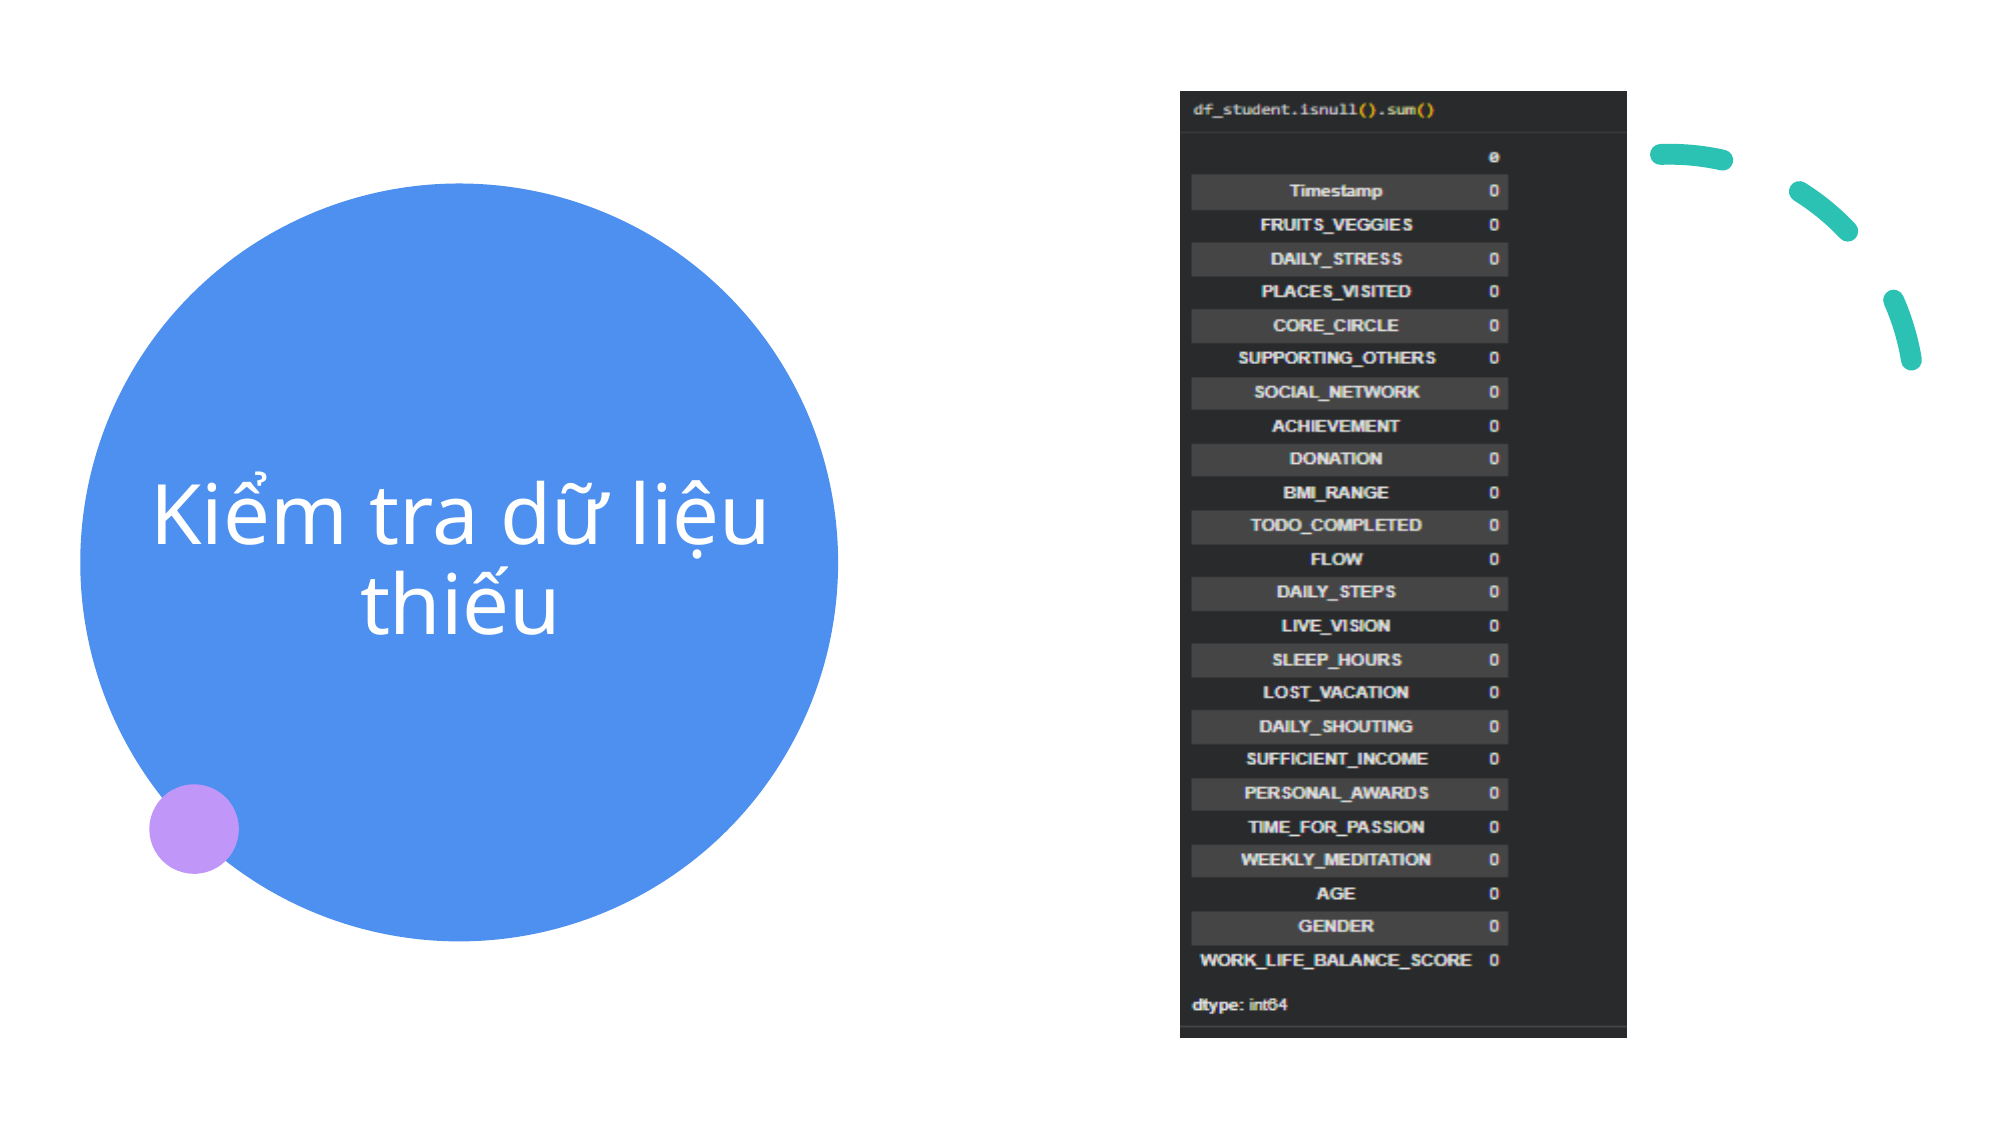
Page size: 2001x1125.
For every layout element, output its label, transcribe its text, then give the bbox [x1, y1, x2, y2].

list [1180, 90, 1627, 1038]
title Kiểm tra dữ liệu thiếu [88, 183, 834, 942]
